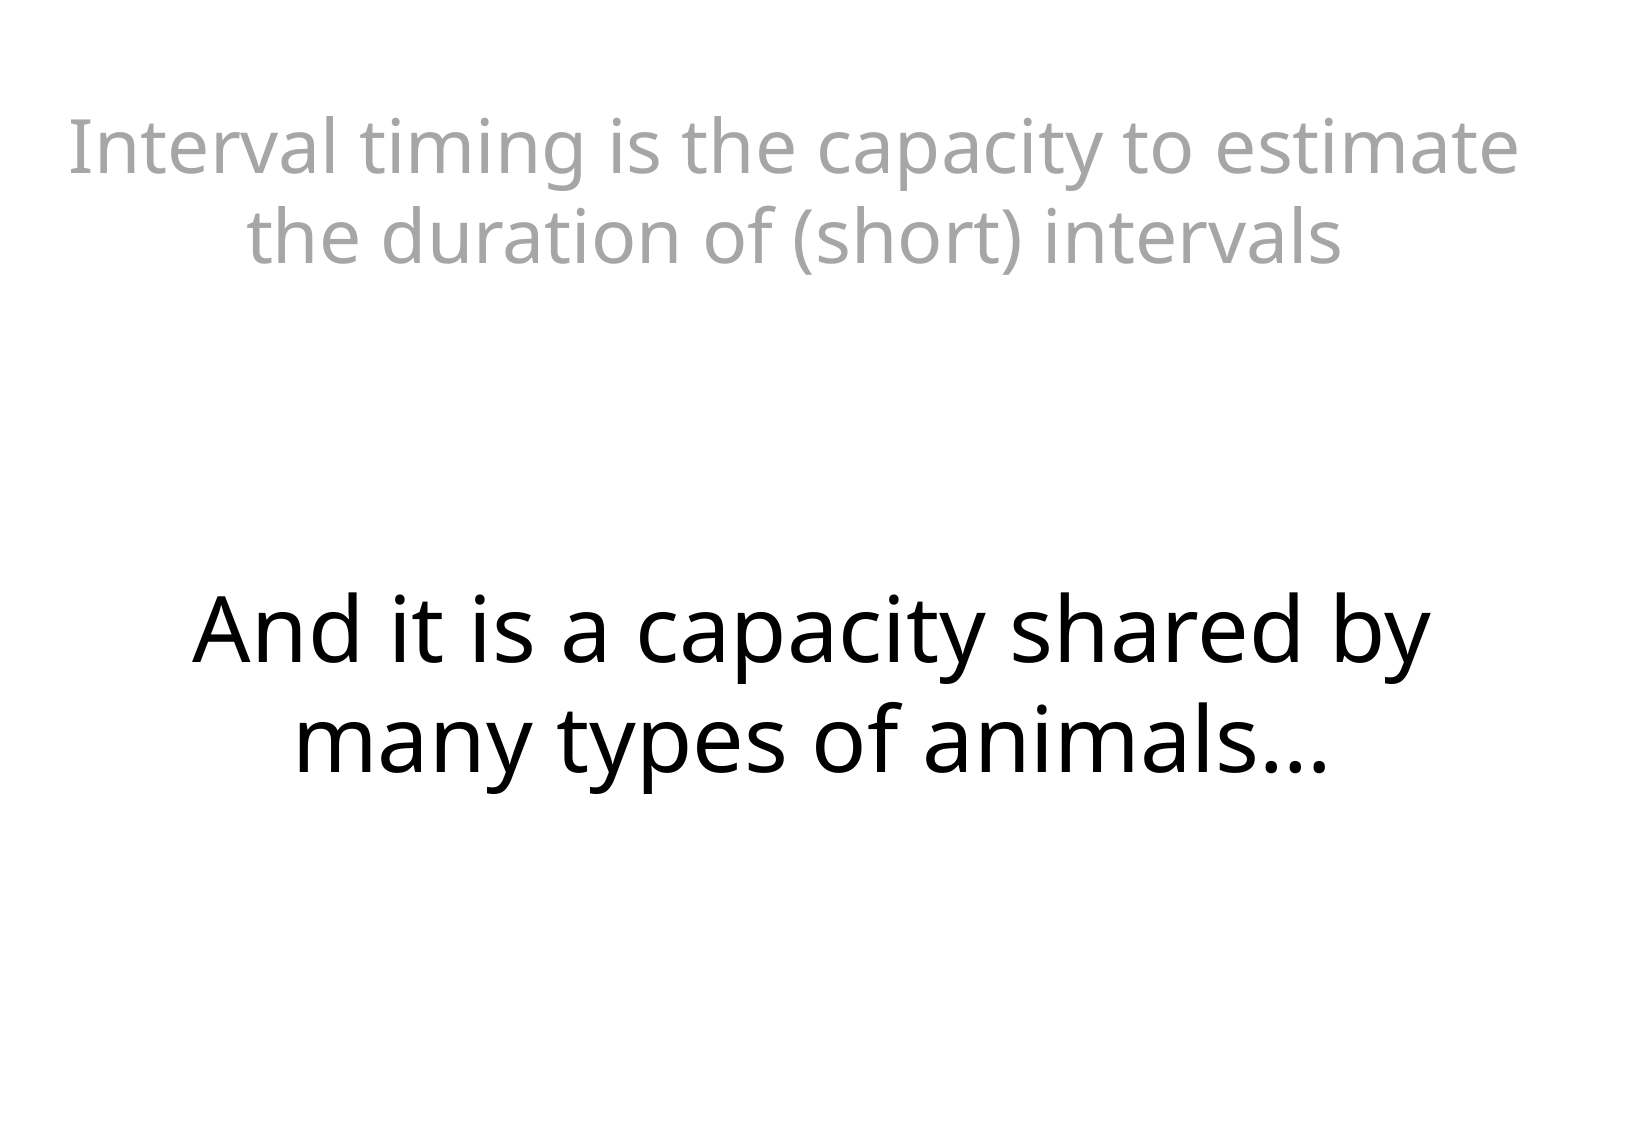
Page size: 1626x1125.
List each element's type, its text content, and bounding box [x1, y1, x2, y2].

text_box Interval timing is the capacity to estimate the duration of (short) intervals [23, 58, 1567, 319]
title And it is a capacity shared by many types of animals… [121, 560, 1504, 802]
